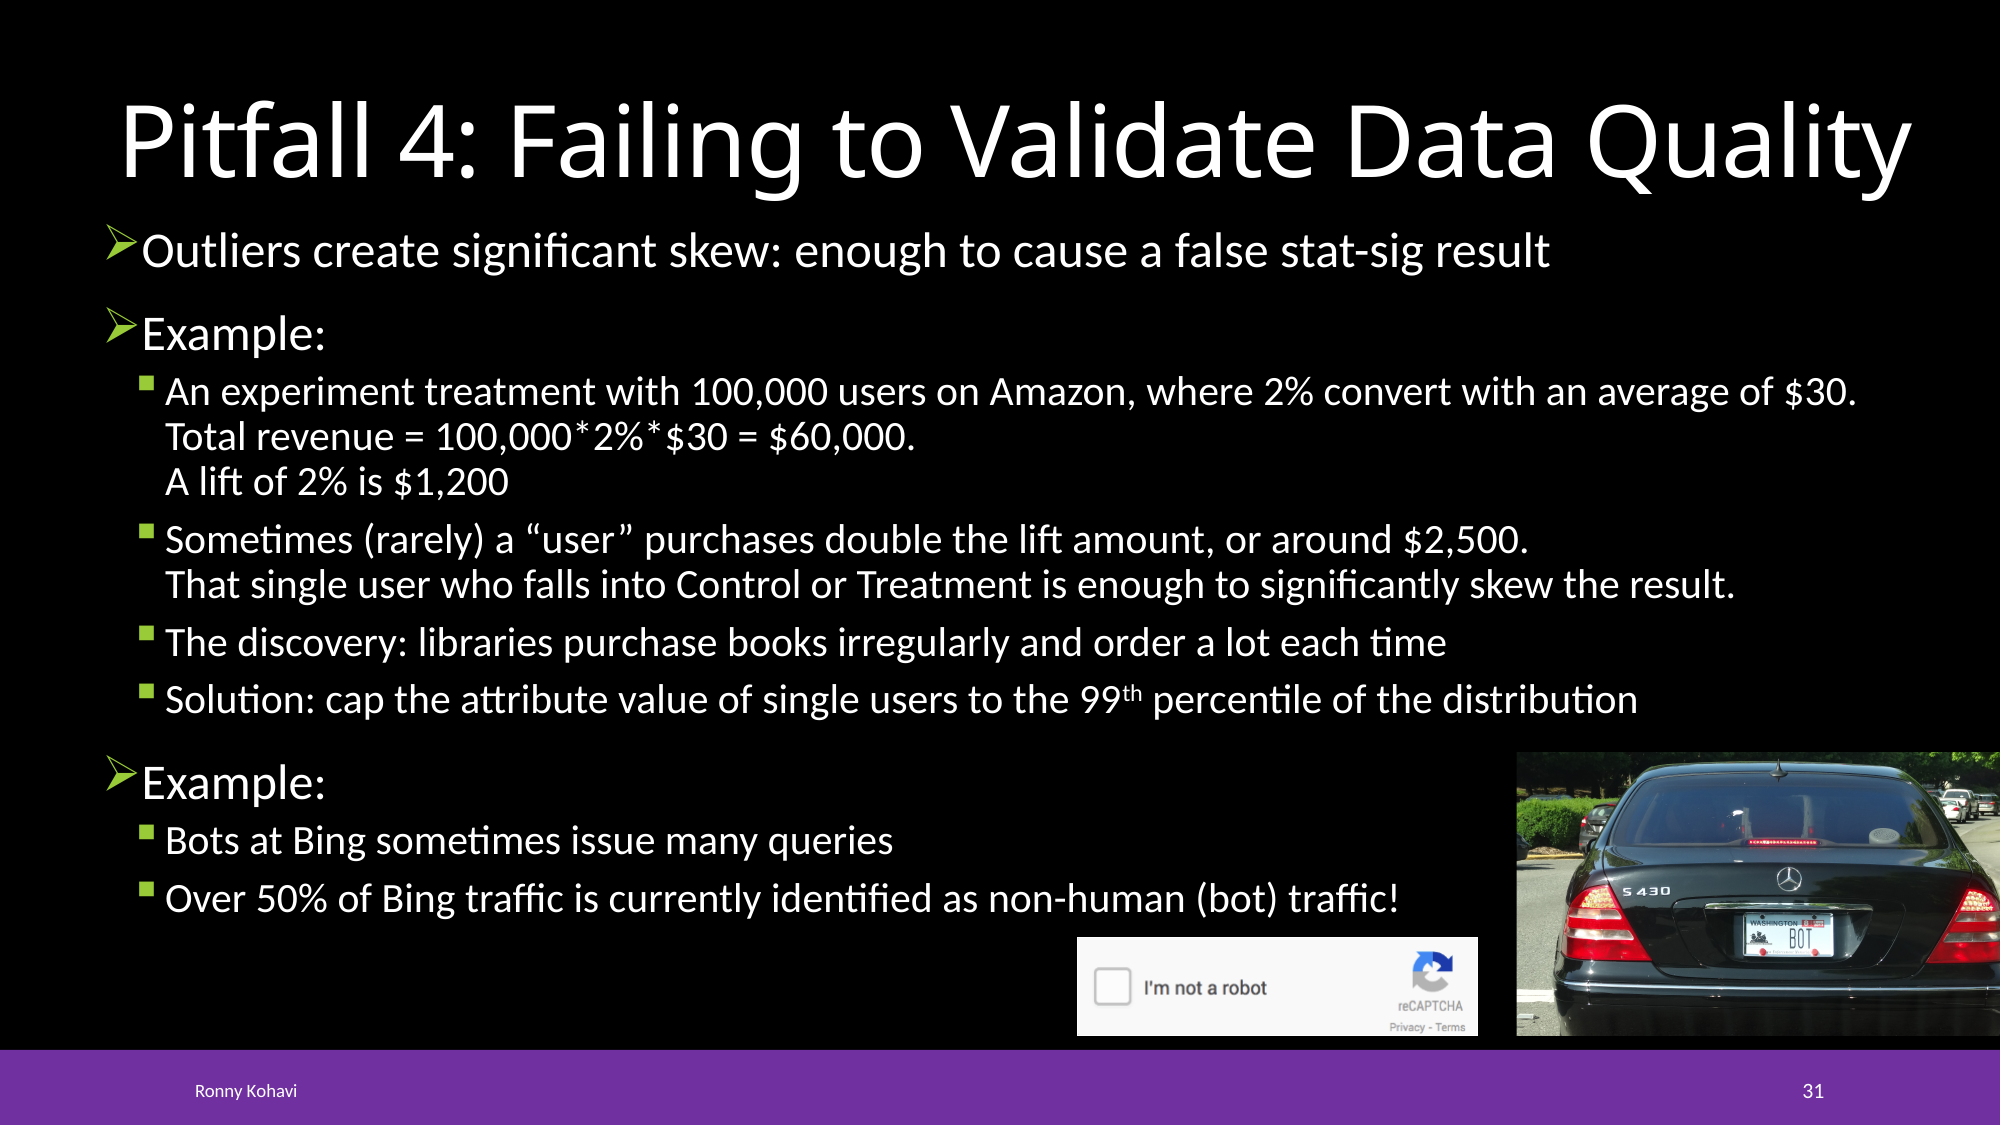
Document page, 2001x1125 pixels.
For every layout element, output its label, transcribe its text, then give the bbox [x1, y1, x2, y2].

picture [1516, 751, 2000, 1036]
picture [1077, 936, 1479, 1036]
slide_number Ronny Kohavi [180, 1059, 586, 1120]
slide_number 31 [1624, 1059, 1840, 1120]
title Pitfall 4: Failing to Validate Data Quality [102, 47, 1944, 206]
list Outliers create significant skew: enough to cause a false stat-sig result Example: An experiment treatment with 100,000 users on Amazon, where 2% convert with an average of $30. Total revenue = 100,000*2%*$30 = $60,000. A lift of 2% is $1,200 Sometimes (rarely) a “user” purchases double the lift amount, or around $2,500. That single user who falls into Control or Treatment is enough to significantly skew the result. The discovery: libraries purchase books irregularly and order a lot each time Solution: cap the attribute value of single users to the 99th percentile of the distribution Example: Bots at Bing sometimes issue many queries Over 50% of Bing traffic is currently identified as non-human (bot) traffic! [102, 216, 1944, 992]
